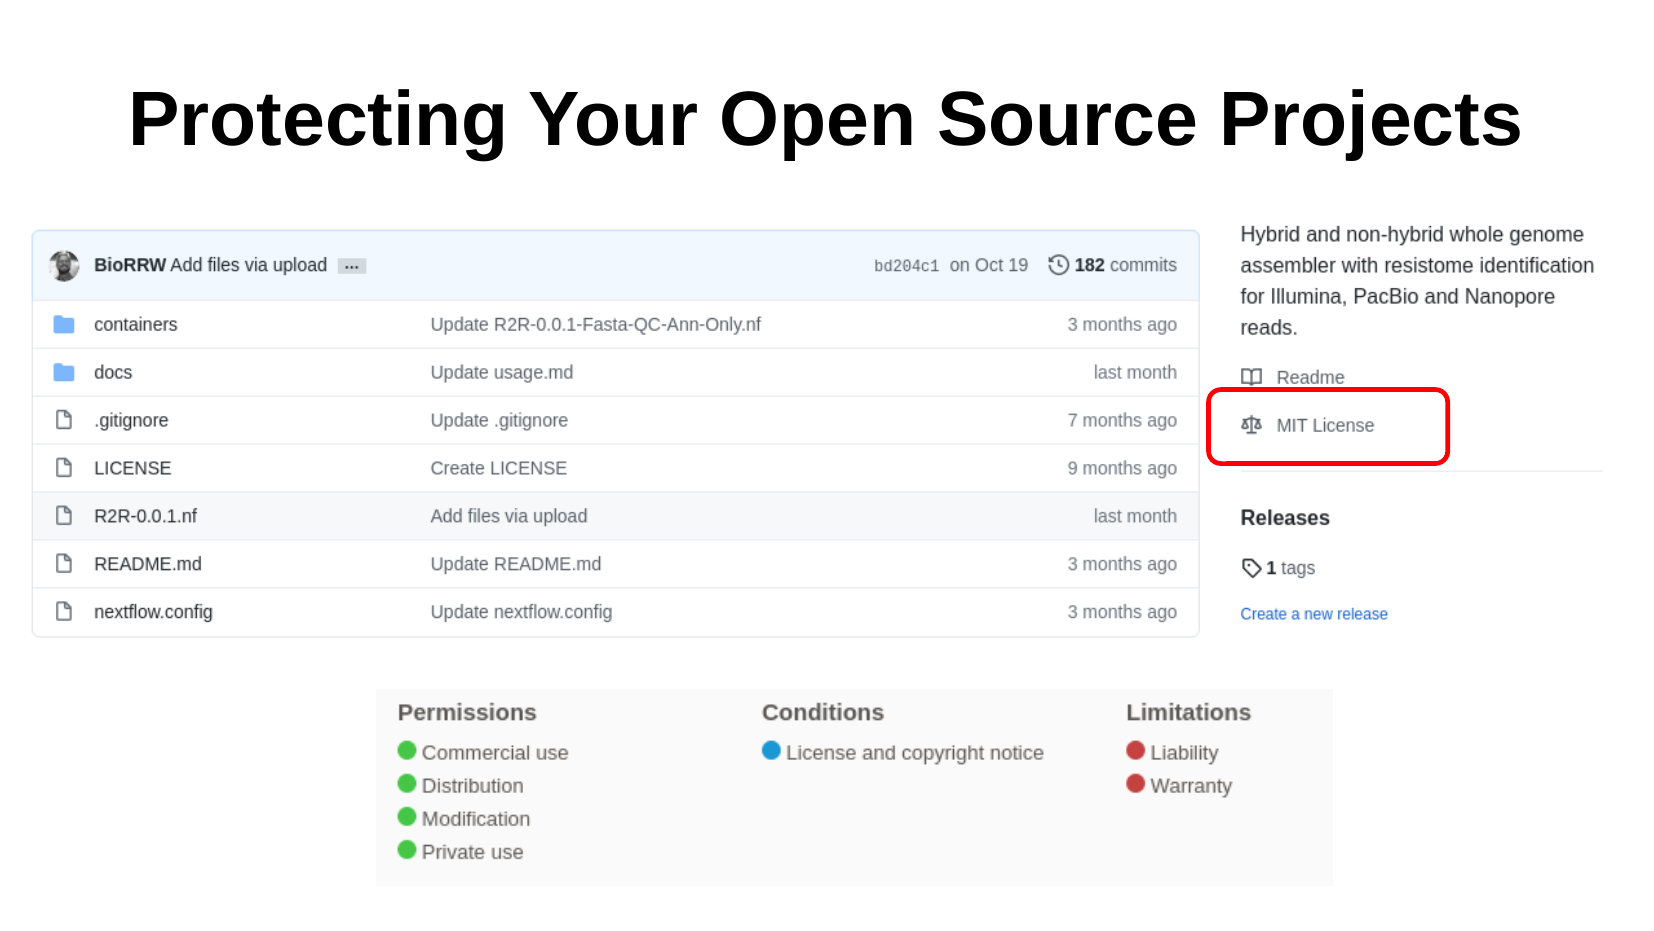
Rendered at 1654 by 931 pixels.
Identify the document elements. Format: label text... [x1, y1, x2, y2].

picture [24, 217, 1629, 652]
title Protecting Your Open Source Projects [82, 37, 1571, 193]
picture [376, 689, 1333, 886]
